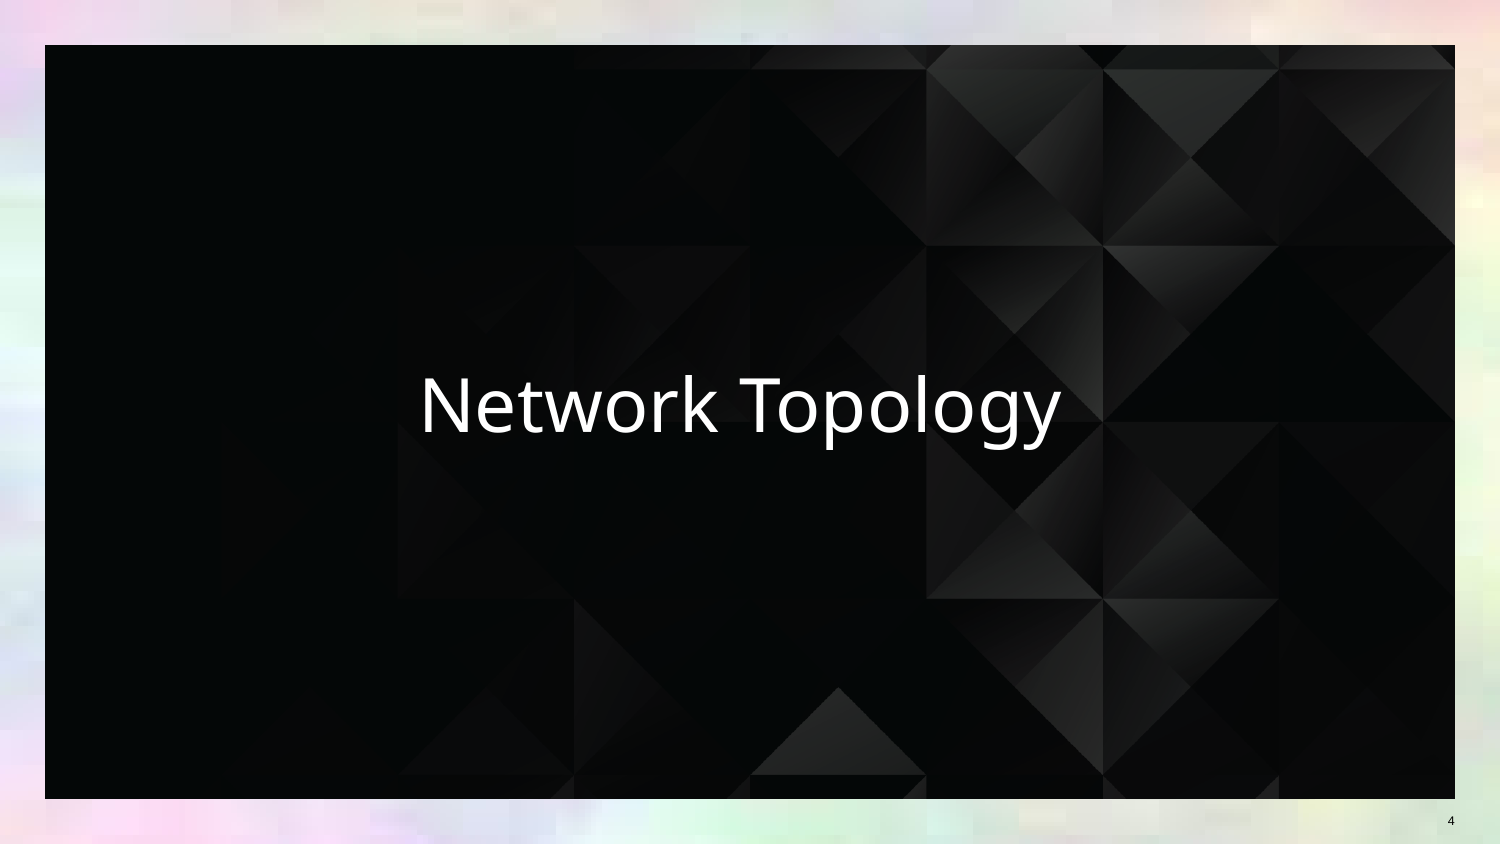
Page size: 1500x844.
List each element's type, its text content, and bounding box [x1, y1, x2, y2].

title Network Topology [45, 342, 1455, 473]
picture [0, 0, 1500, 844]
text_box 4 [1411, 813, 1455, 831]
